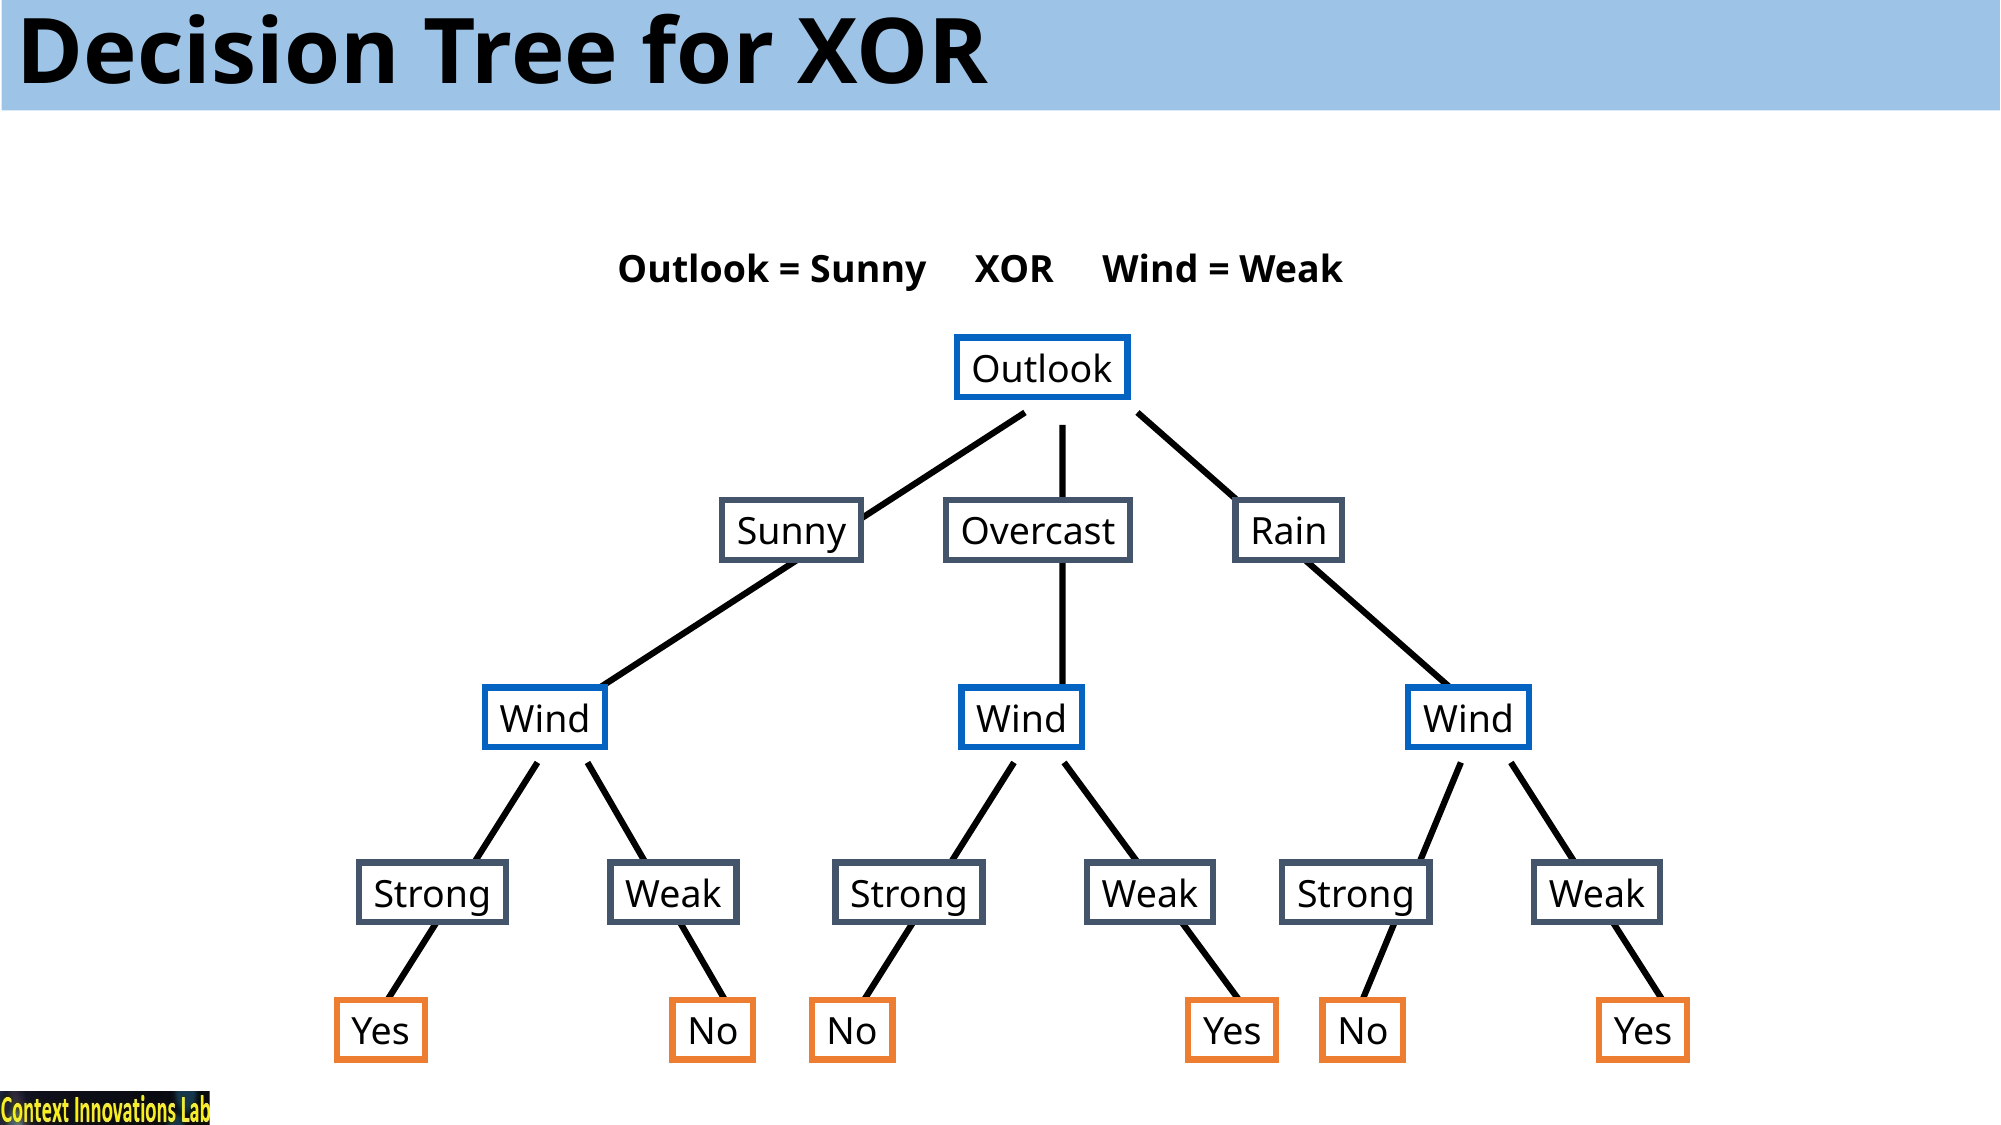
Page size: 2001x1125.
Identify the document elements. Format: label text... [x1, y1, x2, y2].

text_box Weak [1533, 862, 1660, 923]
text_box Yes [1188, 999, 1277, 1060]
text_box No [672, 999, 754, 1060]
text_box No [1322, 999, 1404, 1060]
text_box Outlook [956, 337, 1128, 398]
text_box No [811, 999, 893, 1060]
text_box Strong [358, 862, 507, 923]
text_box Outlook = Sunny XOR Wind = Weak [602, 237, 1426, 297]
picture [0, 1091, 210, 1125]
text_box Rain [1235, 499, 1343, 560]
text_box Yes [1599, 999, 1688, 1060]
text_box Sunny [722, 499, 861, 560]
text_box Strong [835, 862, 983, 923]
text_box Weak [1086, 862, 1213, 923]
text_box Overcast [945, 499, 1131, 560]
text_box Weak [610, 862, 737, 923]
title Decision Tree for XOR [1, 0, 2000, 111]
text_box Yes [336, 999, 425, 1060]
text_box Wind [484, 687, 606, 748]
text_box Strong [1282, 862, 1430, 923]
text_box Wind [961, 687, 1082, 748]
text_box Wind [1408, 687, 1529, 748]
